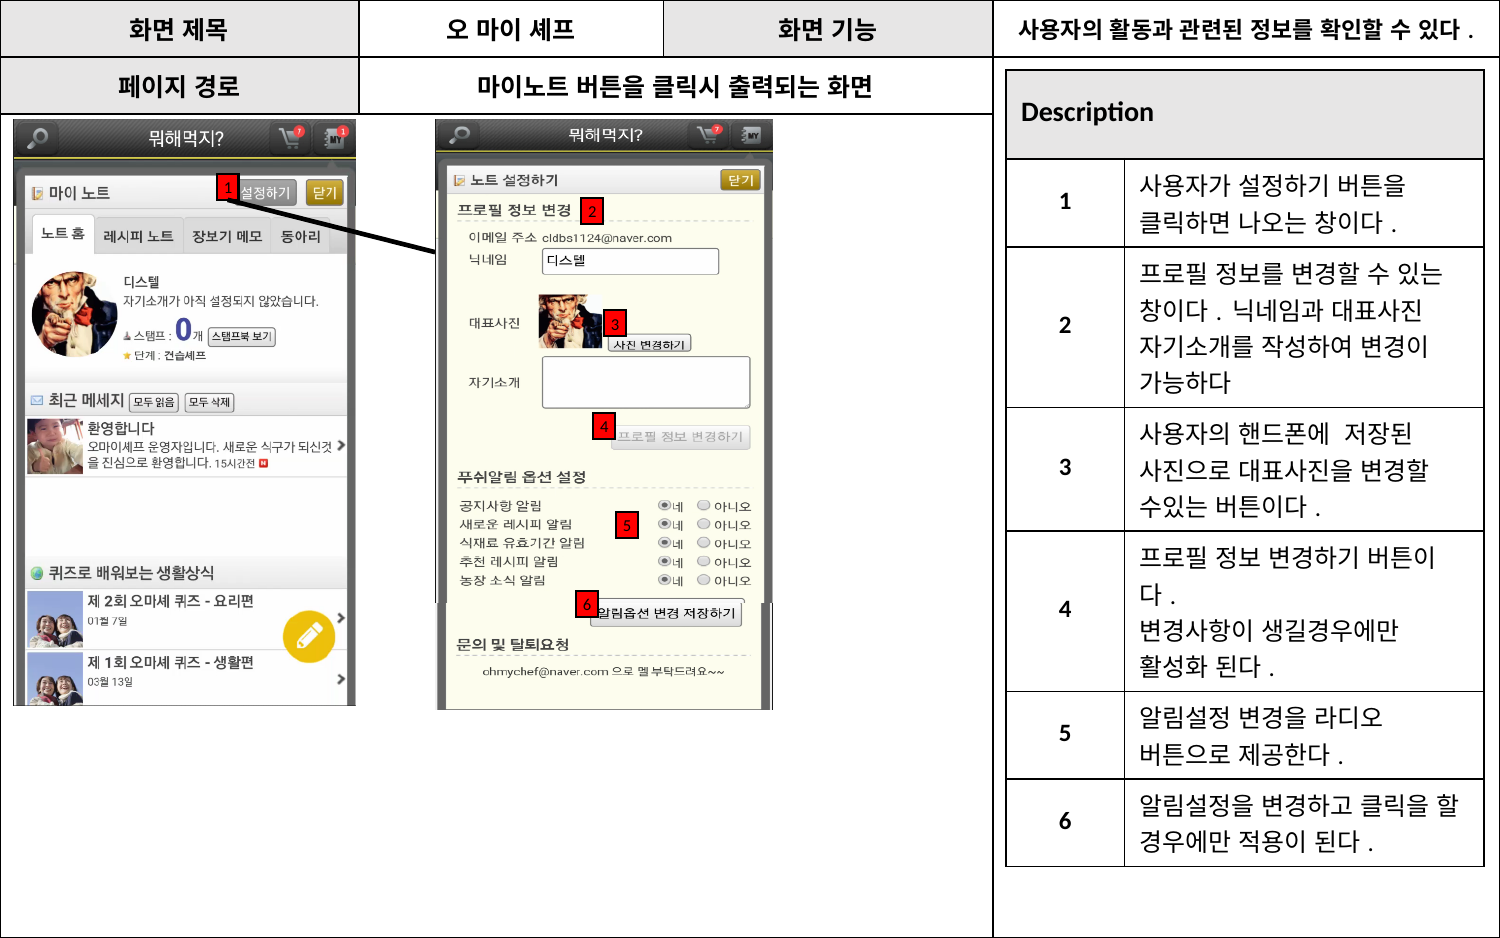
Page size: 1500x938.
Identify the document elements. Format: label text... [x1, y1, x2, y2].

table_cell 프로필 정보를 변경할 수 있는 창이다. 닉네임과 대표사진 자기소개를 작성하여 변경이 가능하다 [1125, 248, 1483, 407]
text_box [435, 119, 773, 710]
table_cell 5 [1007, 692, 1124, 778]
table_cell 알림설정을 변경하고 클릭을 할 경우에만 적용이 된다. [1125, 780, 1483, 866]
picture [13, 119, 356, 706]
table_cell 프로필 정보 변경하기 버튼이다. 변경사항이 생길경우에만 활성화 된다. [1125, 532, 1483, 691]
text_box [227, 199, 435, 253]
table_cell 2 [1007, 248, 1124, 407]
table_cell 사용자가 설정하기 버튼을 클릭하면 나오는 창이다. [1125, 160, 1483, 246]
table_cell 알림설정 변경을 라디오 버튼으로 제공한다. [1125, 692, 1483, 778]
table_cell 4 [1007, 532, 1124, 691]
table_cell 3 [1007, 408, 1124, 530]
table_header 오 마이 셰프 [360, 1, 663, 56]
table_cell 사용자의 핸드폰에 저장된 사진으로 대표사진을 변경할 수있는 버튼이다. [1125, 408, 1483, 530]
table_header 화면 제목 [1, 1, 358, 56]
table_header Description [1007, 71, 1483, 158]
table_cell [994, 58, 1499, 937]
table_header 사용자의 활동과 관련된 정보를 확인할 수 있다. [994, 1, 1499, 56]
table_header 화면 기능 [664, 1, 992, 56]
table_cell [1, 115, 992, 937]
table_cell 1 [1007, 160, 1124, 246]
table_cell 페이지 경로 [1, 58, 358, 113]
table_cell 마이노트 버튼을 클릭시 출력되는 화면 [360, 58, 992, 113]
table_cell 6 [1007, 780, 1124, 866]
